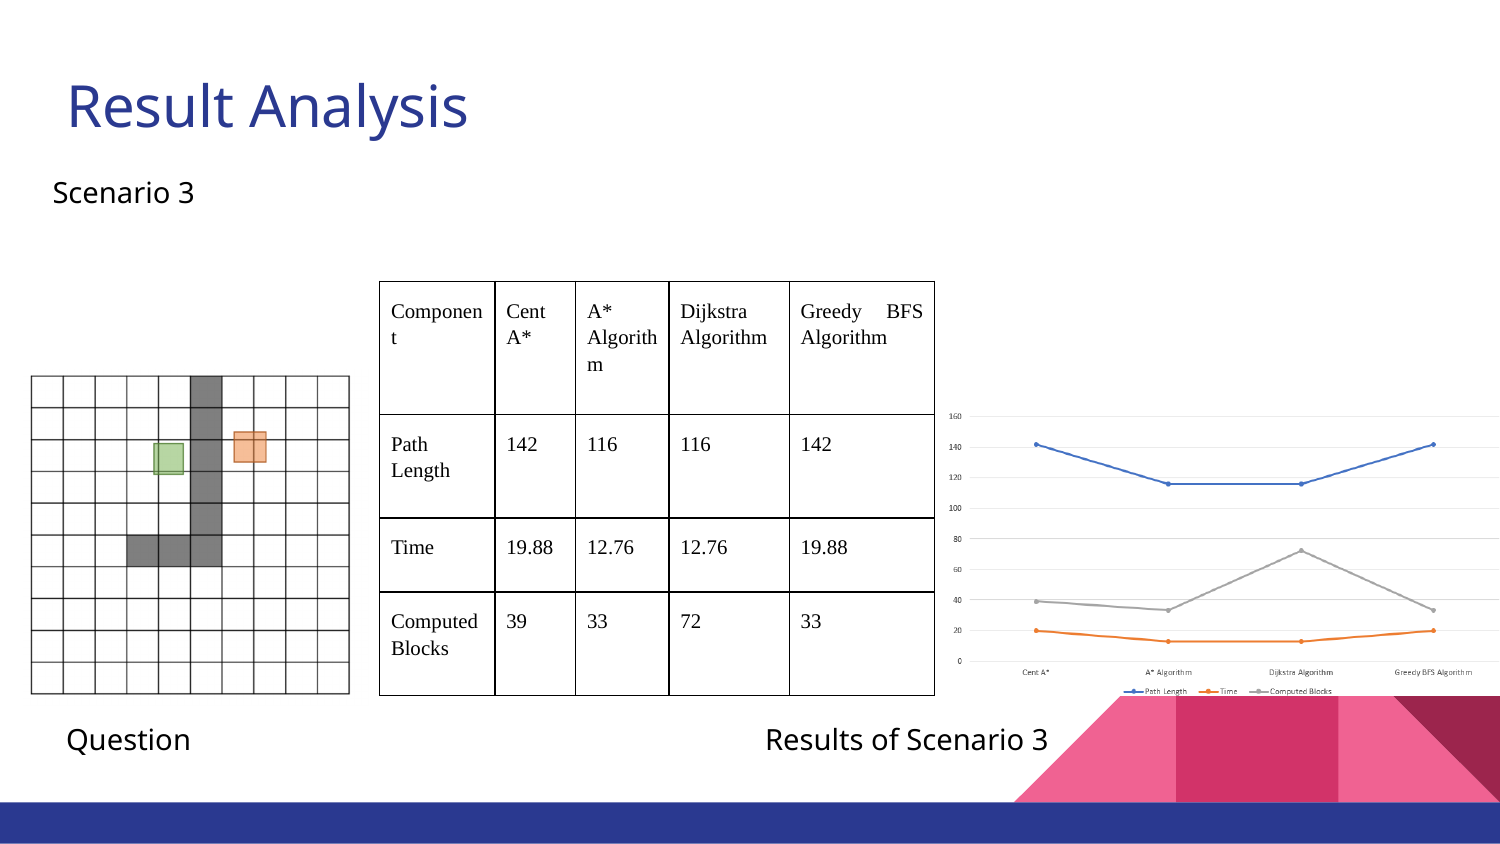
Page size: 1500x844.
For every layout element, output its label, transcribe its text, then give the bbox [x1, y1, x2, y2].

table_cell 33 [576, 593, 668, 695]
table_cell 12.76 [670, 519, 789, 591]
table_header Dijkstra Algorithm [670, 282, 789, 414]
table_cell 142 [790, 415, 934, 517]
text_box Results of Scenario 3 [750, 706, 1462, 771]
table_cell Computed Blocks [380, 593, 494, 695]
picture [23, 369, 369, 707]
table_cell 33 [790, 593, 934, 695]
table_cell 19.88 [496, 519, 575, 591]
table_cell 12.76 [576, 519, 668, 591]
table_header Cent A* [496, 282, 575, 414]
text_box Scenario 3 [37, 158, 497, 224]
table_cell 116 [670, 415, 789, 517]
table_header Greedy BFS Algorithm [790, 282, 934, 414]
table_cell Time [380, 519, 494, 591]
picture [944, 408, 1500, 696]
table_cell Path Length [380, 415, 494, 517]
table_header A* Algorithm [576, 282, 668, 414]
table_cell 19.88 [790, 519, 934, 591]
title Result Analysis [51, 54, 1449, 155]
table_header Component [380, 282, 494, 414]
table_cell 39 [496, 593, 575, 695]
table_cell 72 [670, 593, 789, 695]
table_cell 116 [576, 415, 668, 517]
table_cell 142 [496, 415, 575, 517]
text_box Question [51, 716, 274, 771]
